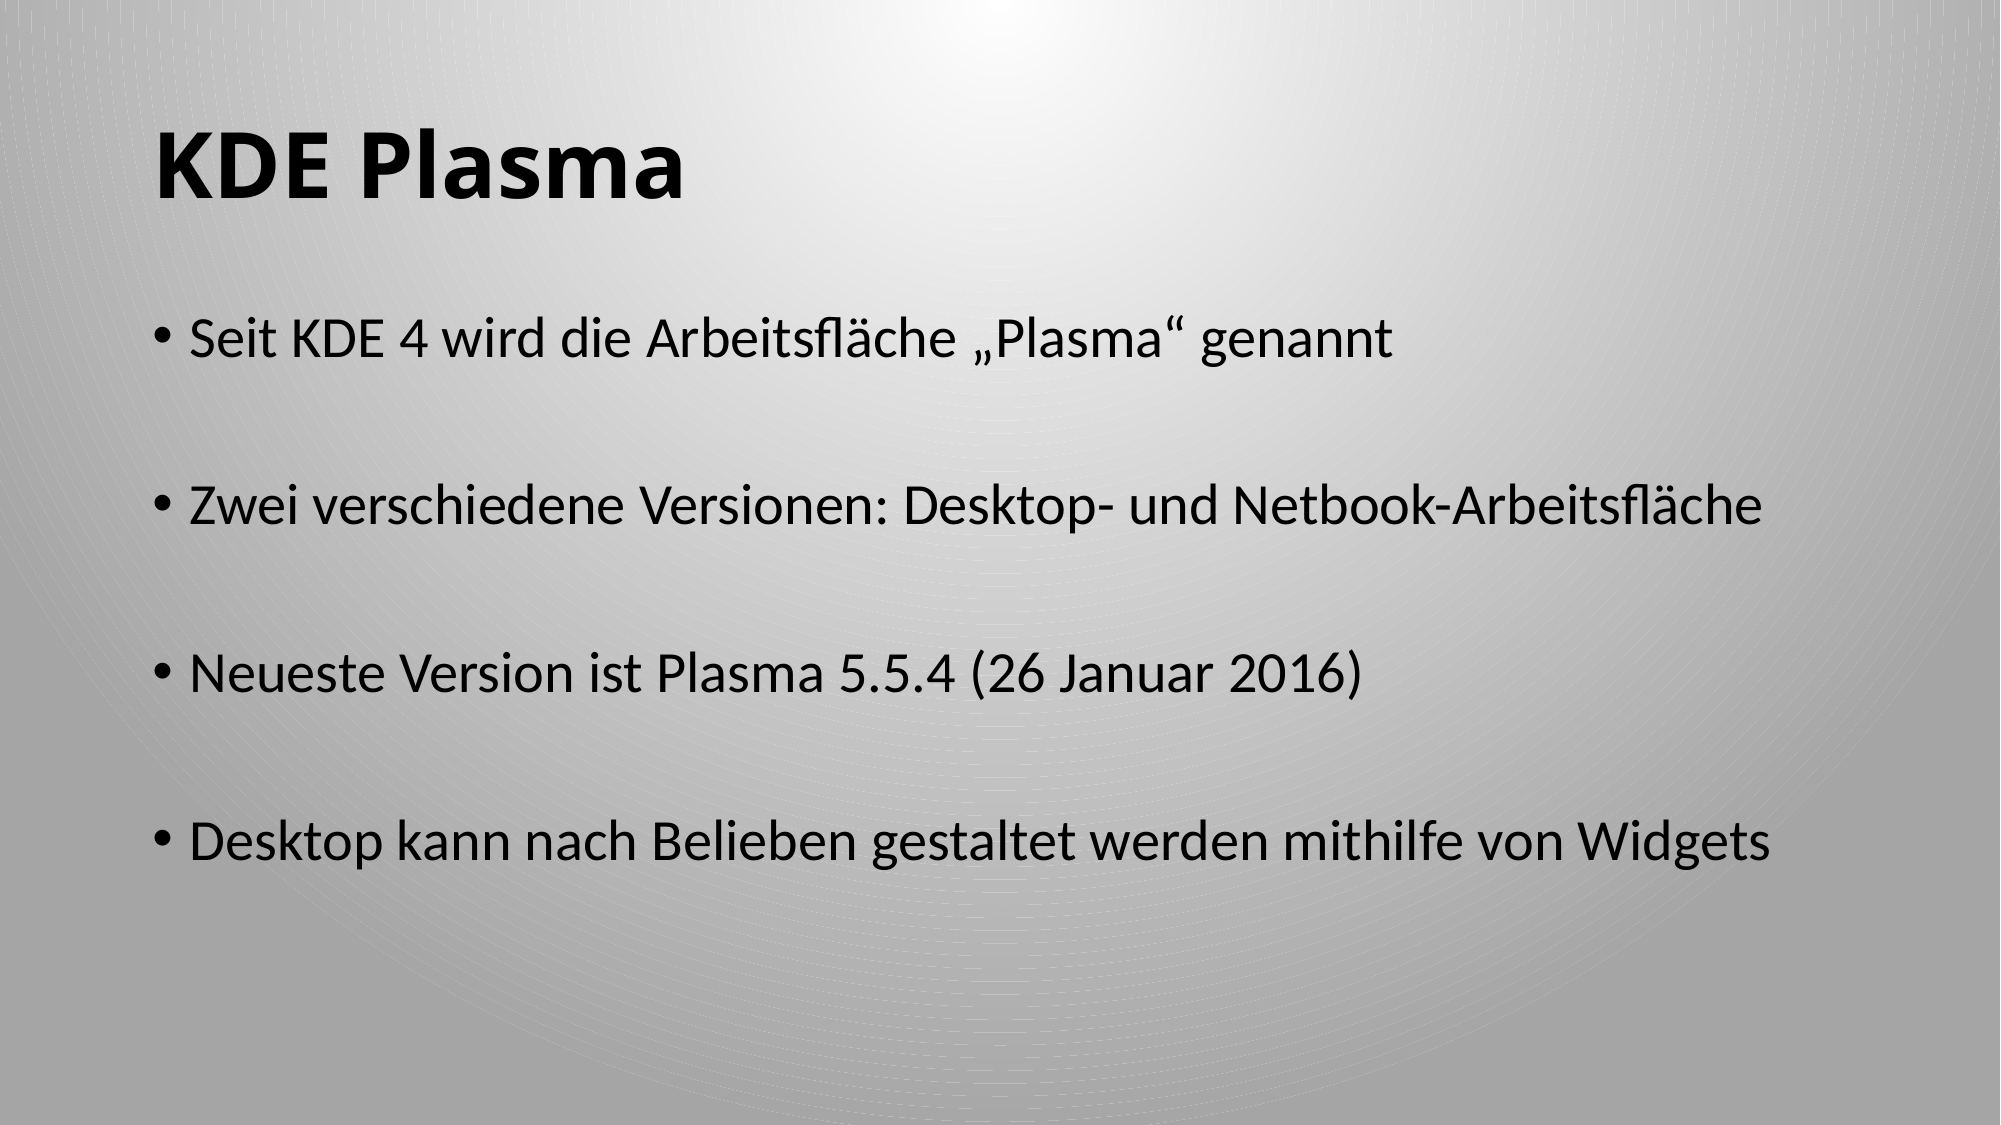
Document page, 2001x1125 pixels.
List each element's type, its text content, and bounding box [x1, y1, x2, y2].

title KDE Plasma [137, 59, 1863, 278]
list Seit KDE 4 wird die Arbeitsfläche „Plasma“ genannt Zwei verschiedene Versionen: Desktop- und Netbook-Arbeitsfläche Neueste Version ist Plasma 5.5.4 (26 Januar 2016) Desktop kann nach Belieben gestaltet werden mithilfe von Widgets [137, 299, 1863, 1014]
